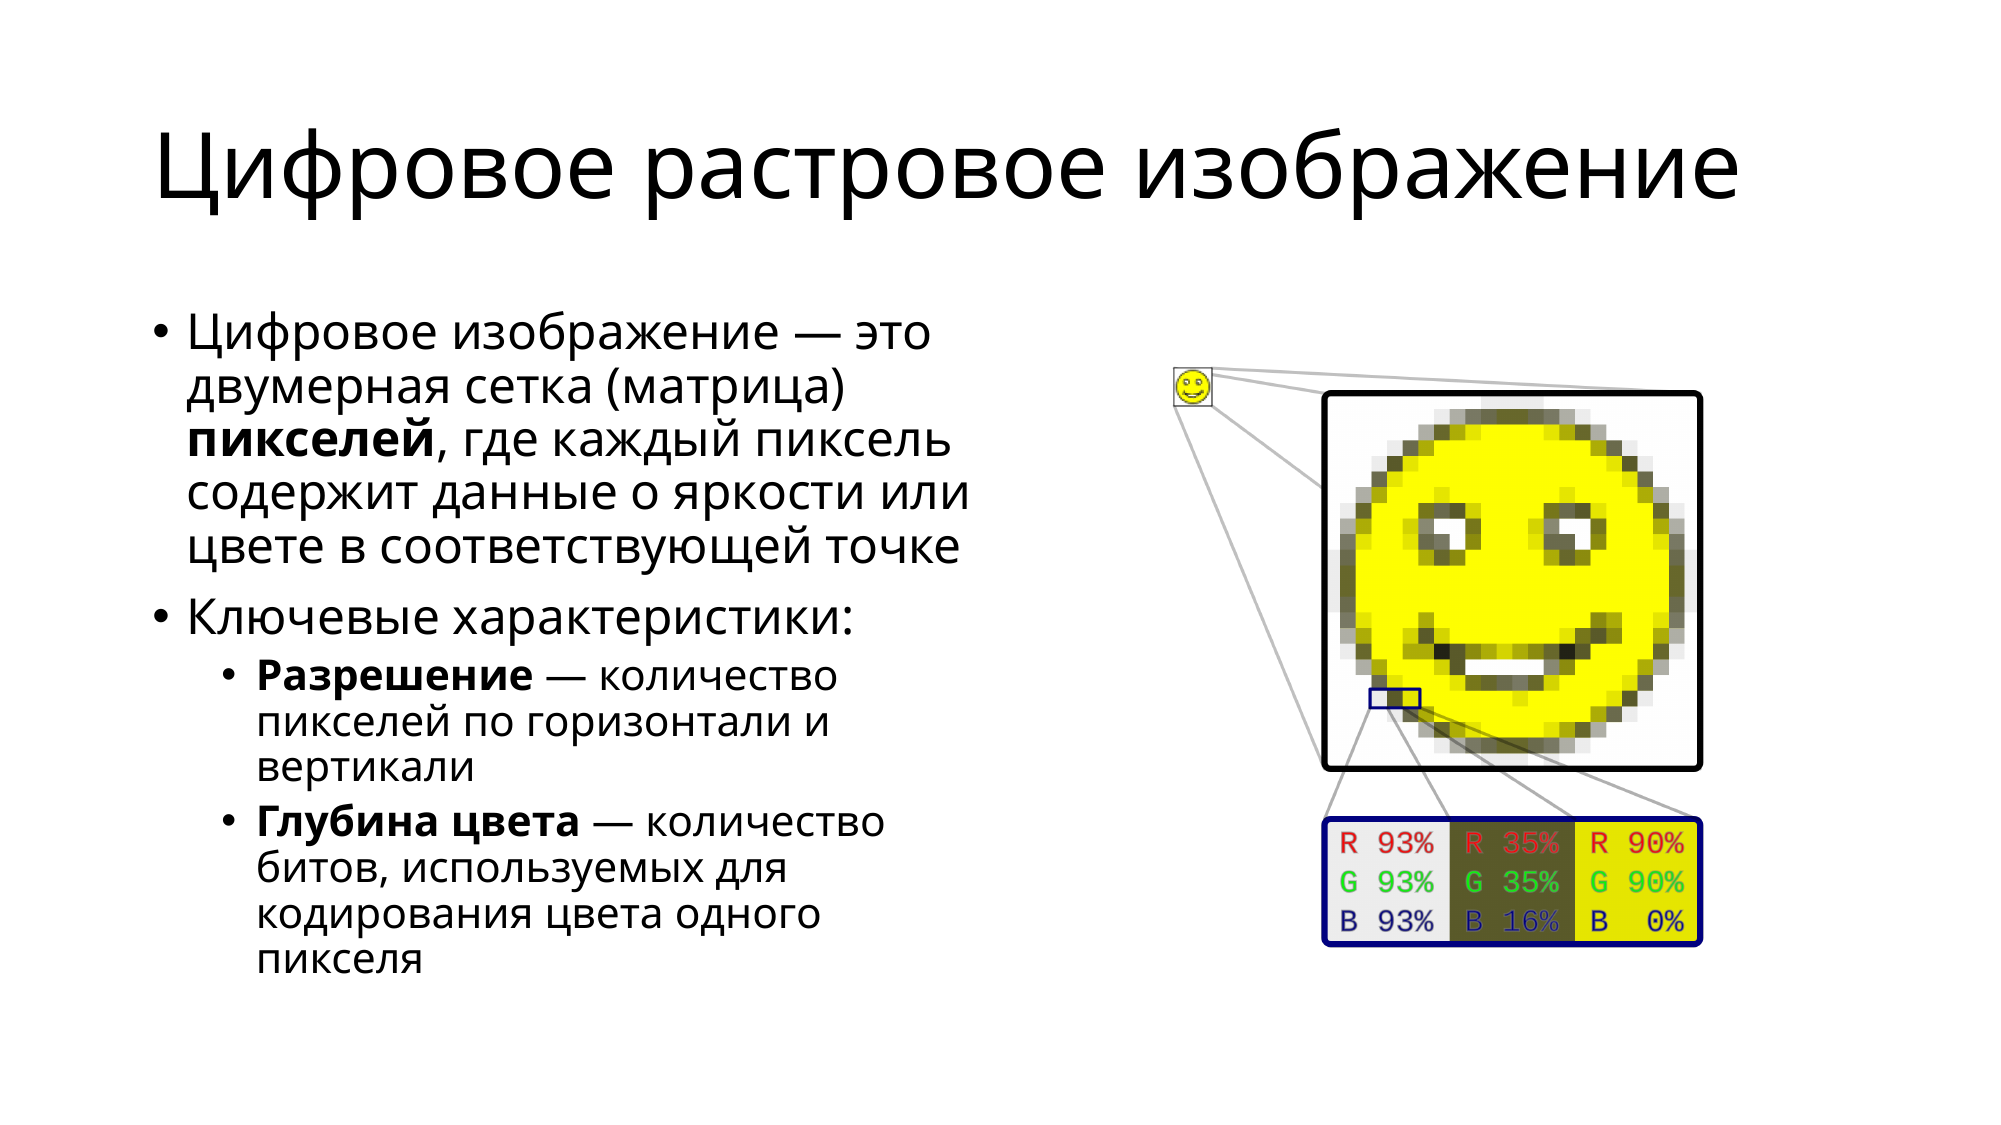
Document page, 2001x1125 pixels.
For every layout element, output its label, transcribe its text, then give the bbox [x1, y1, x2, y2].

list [1149, 343, 1726, 970]
title Цифровое растровое изображение [137, 59, 1863, 278]
list Цифровое изображение — это двумерная сетка (матрица) пикселей, где каждый пиксель содержит данные о яркости или цвете в соответствующей точке Ключевые характеристики: Разрешение — количество пикселей по горизонтали и вертикали Глубина цвета — количество битов, используемых для кодирования цвета одного пикселя [137, 299, 988, 1014]
